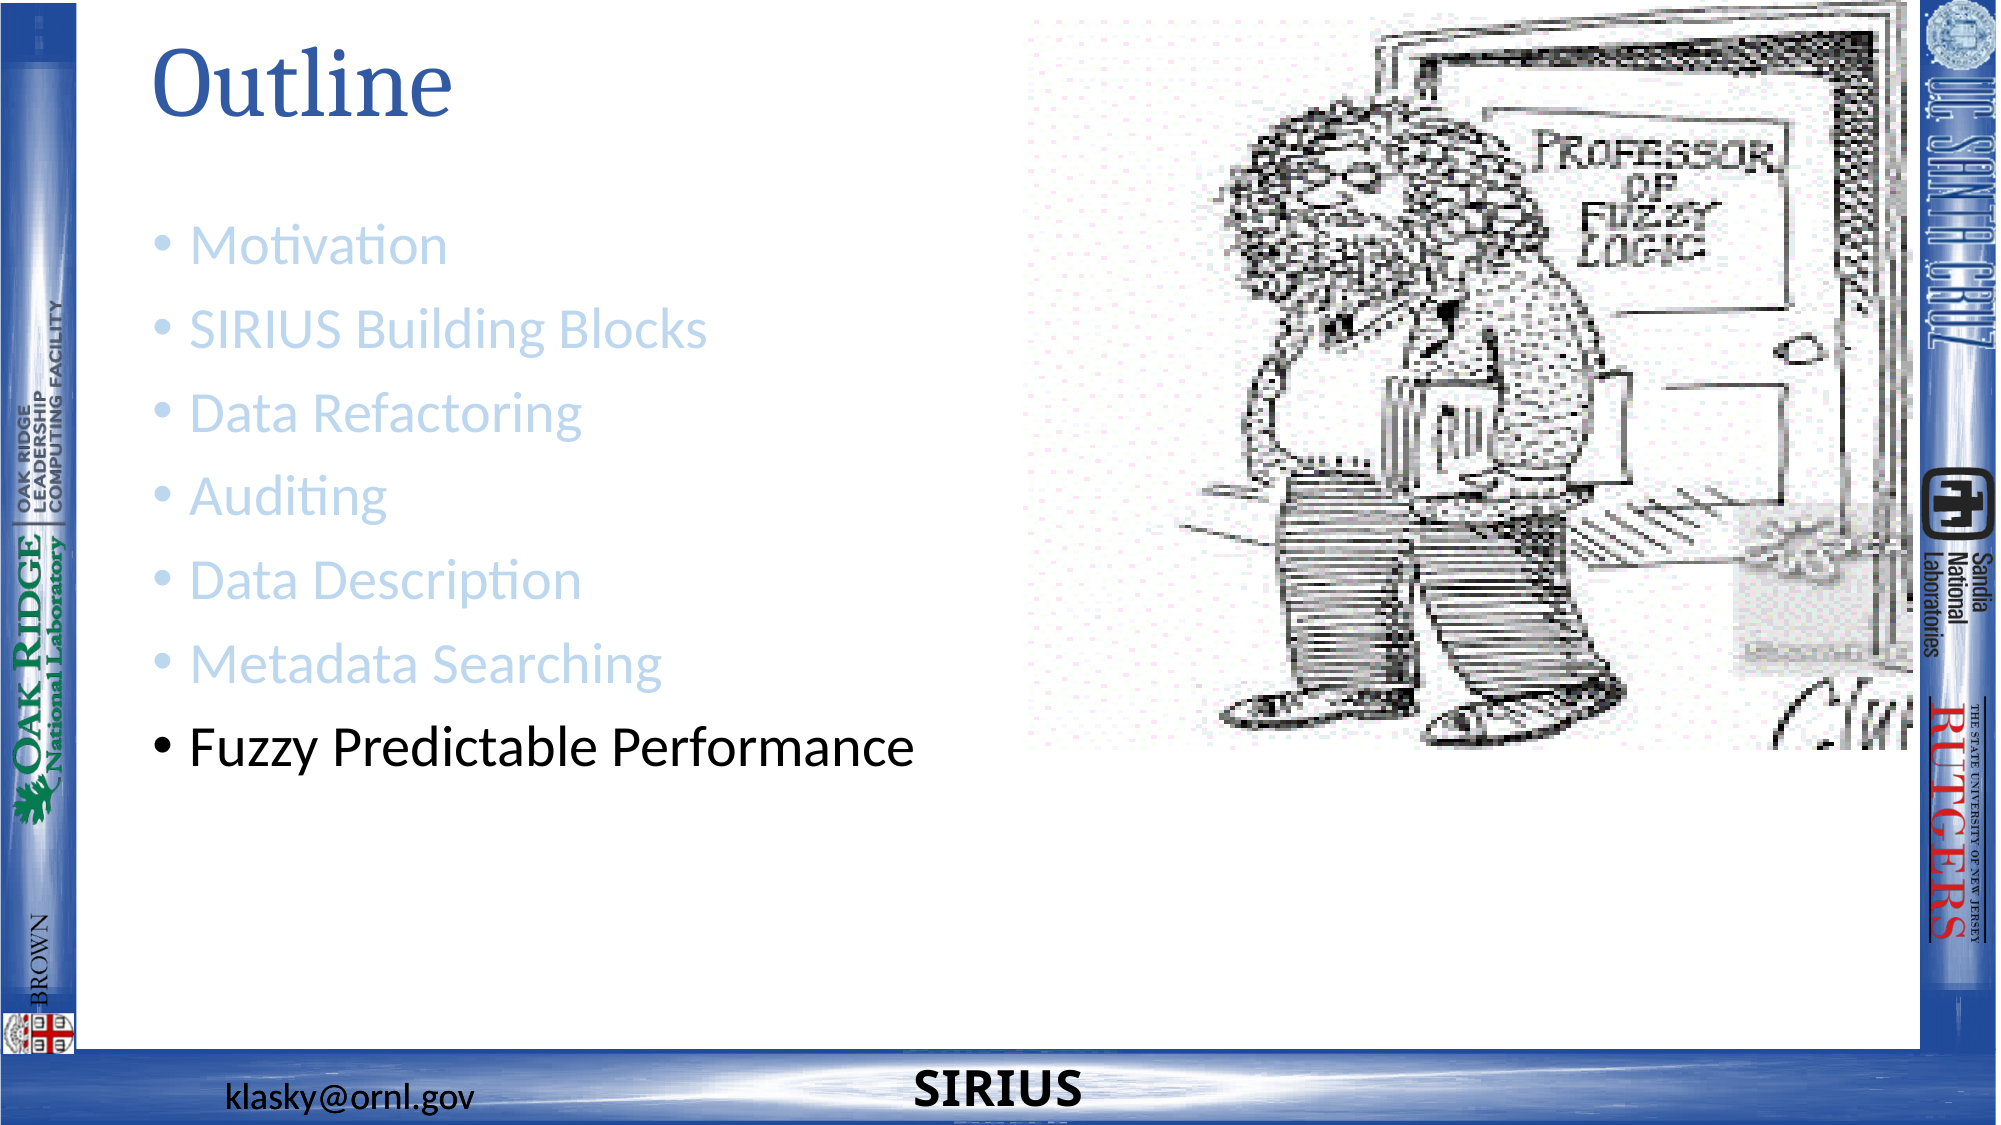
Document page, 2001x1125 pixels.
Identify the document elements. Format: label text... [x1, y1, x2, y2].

list Motivation SIRIUS Building Blocks Data Refactoring Auditing Data Description Metadata Searching Fuzzy Predictable Performance [137, 206, 1863, 1014]
title Outline [137, 19, 1012, 149]
picture [12, 301, 66, 825]
picture [1921, 0, 1995, 348]
picture [1921, 465, 1996, 660]
picture [4, 898, 74, 1054]
picture [1012, 0, 1913, 750]
picture [1927, 696, 1988, 943]
